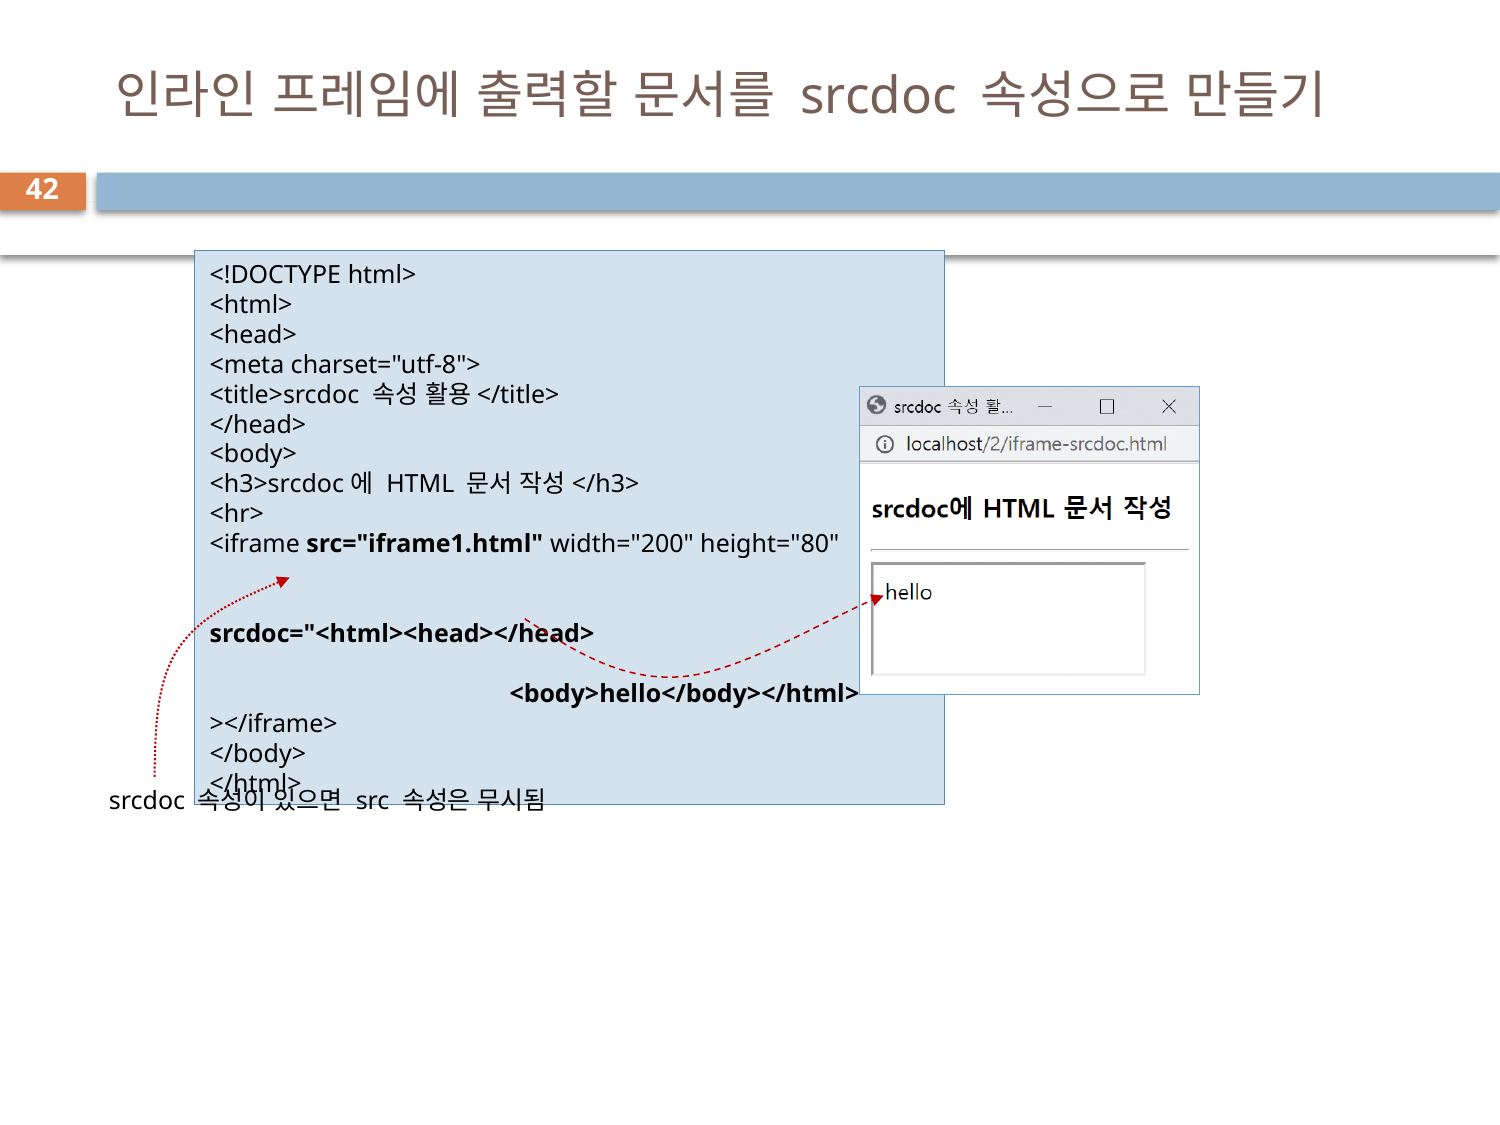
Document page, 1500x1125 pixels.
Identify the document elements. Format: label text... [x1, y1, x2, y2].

picture [860, 386, 1200, 694]
text_box srcdoc 속성이 있으면 src 속성은 무시됨 [94, 776, 563, 822]
text_box [523, 597, 854, 679]
slide_number 42 [0, 170, 87, 211]
text_box [152, 576, 290, 776]
title 인라인 프레임에 출력할 문서를 srcdoc 속성으로 만들기 [100, 37, 1438, 149]
text_box <!DOCTYPE html> <html> <head> <meta charset="utf-8"> <title>srcdoc 속성 활용</title> </head> <body> <h3>srcdoc에 HTML 문서 작성</h3> <hr> <iframe src="iframe1.html" width="200" height="80" srcdoc="<html><head></head> <body>hello</body></html>" ></iframe> </body> </html> [194, 250, 945, 805]
